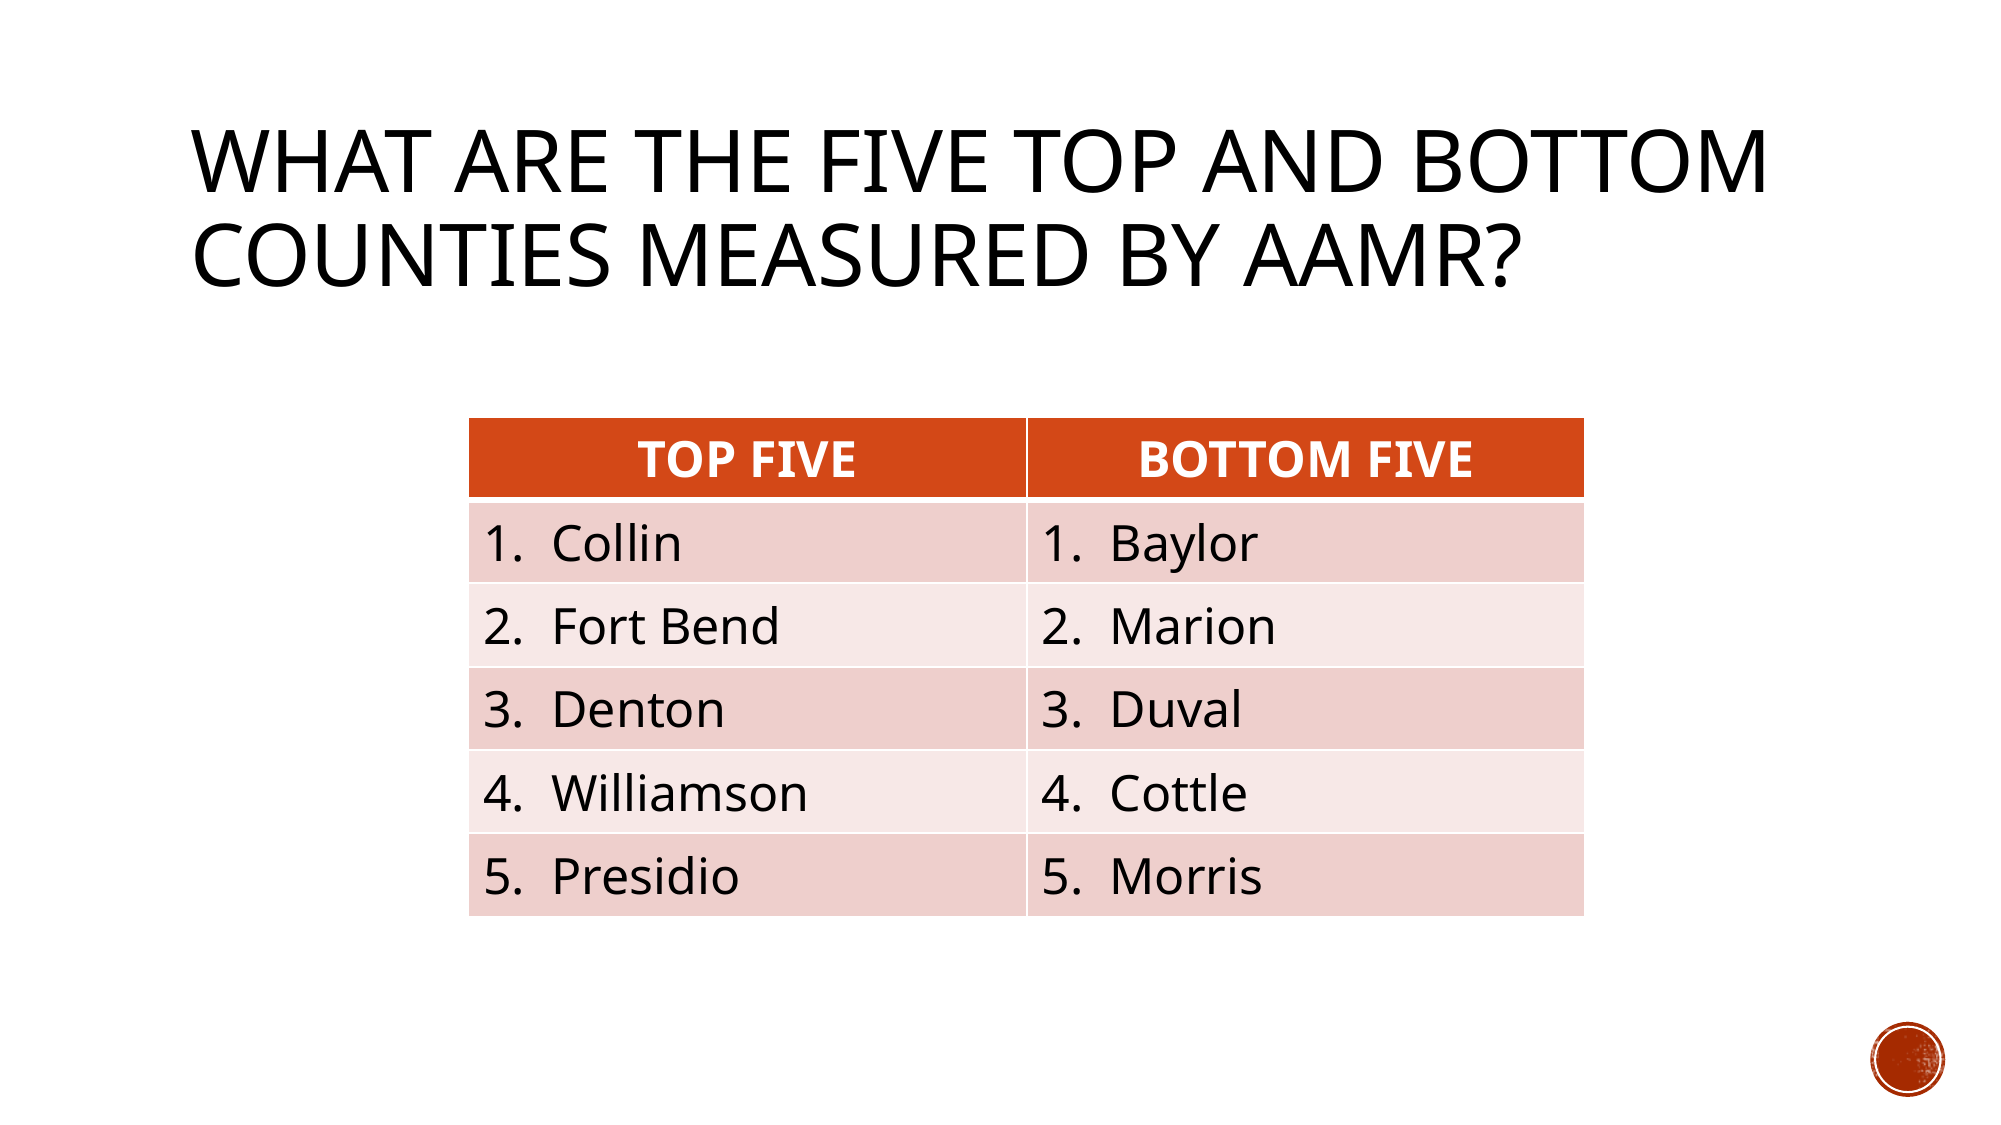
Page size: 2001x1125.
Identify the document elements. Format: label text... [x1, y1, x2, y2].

title What are the five top and bottom counties measured by AAMR? [175, 79, 1826, 344]
table_cell 1. Baylor [1028, 503, 1584, 582]
table_header BOTTOM FIVE [1028, 418, 1584, 497]
table_header TOP FIVE [469, 418, 1026, 497]
table_cell 3. Denton [469, 668, 1026, 749]
table_cell 2. Marion [1028, 584, 1584, 666]
table_cell 5. Presidio [469, 834, 1026, 916]
table_cell 4. Cottle [1028, 751, 1584, 832]
table_cell 3. Duval [1028, 668, 1584, 749]
table_cell 4. Williamson [469, 751, 1026, 832]
table_cell 1. Collin [469, 503, 1026, 582]
table_cell 5. Morris [1028, 834, 1584, 916]
table_cell 2. Fort Bend [469, 584, 1026, 666]
